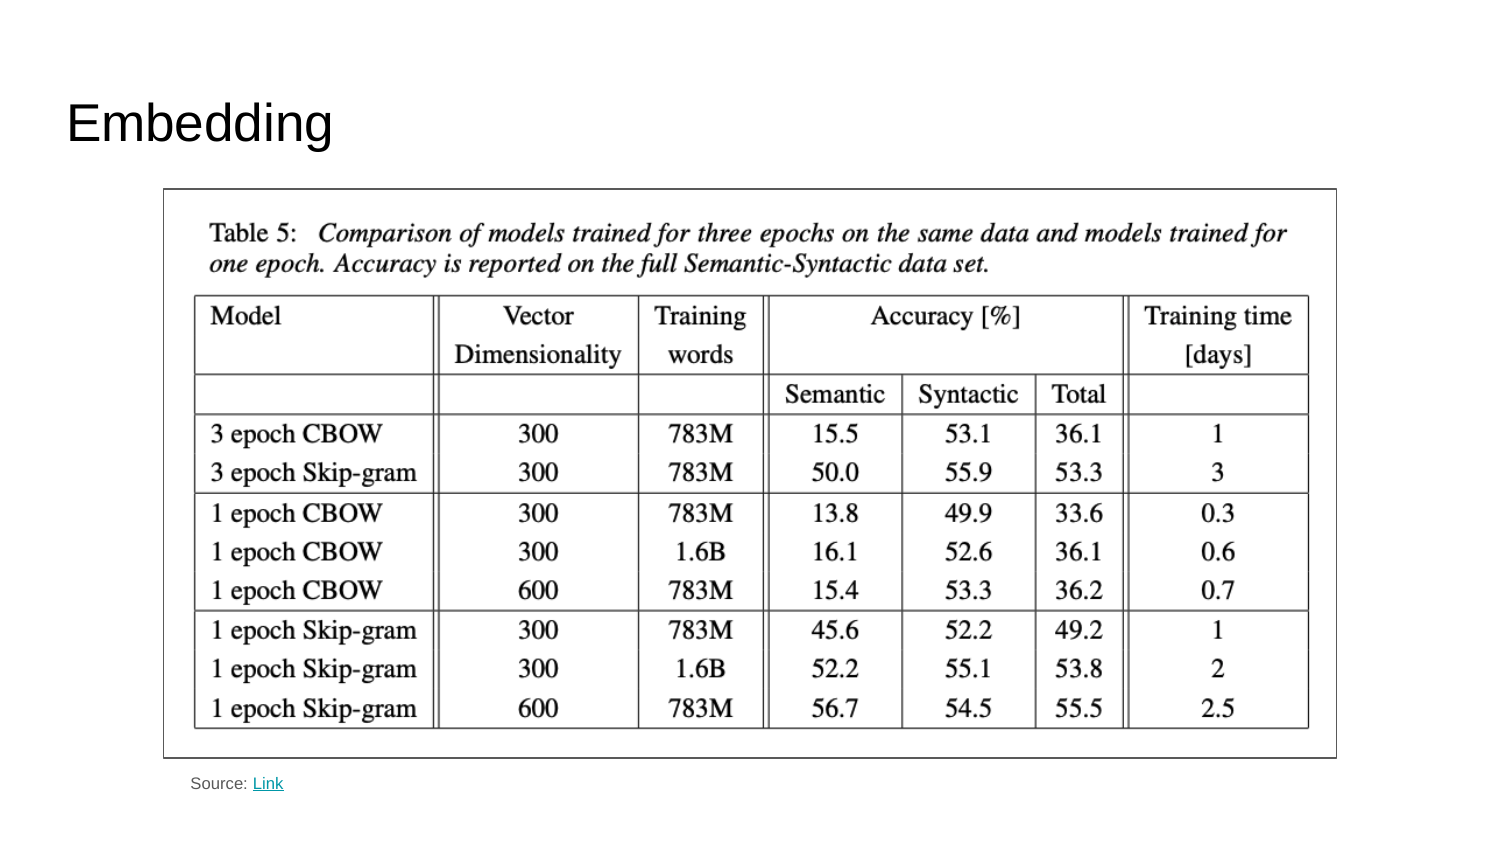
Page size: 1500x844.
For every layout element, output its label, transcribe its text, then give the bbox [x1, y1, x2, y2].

text_box Source: Link [175, 765, 299, 803]
picture [163, 189, 1337, 758]
title Embedding [51, 72, 1449, 167]
